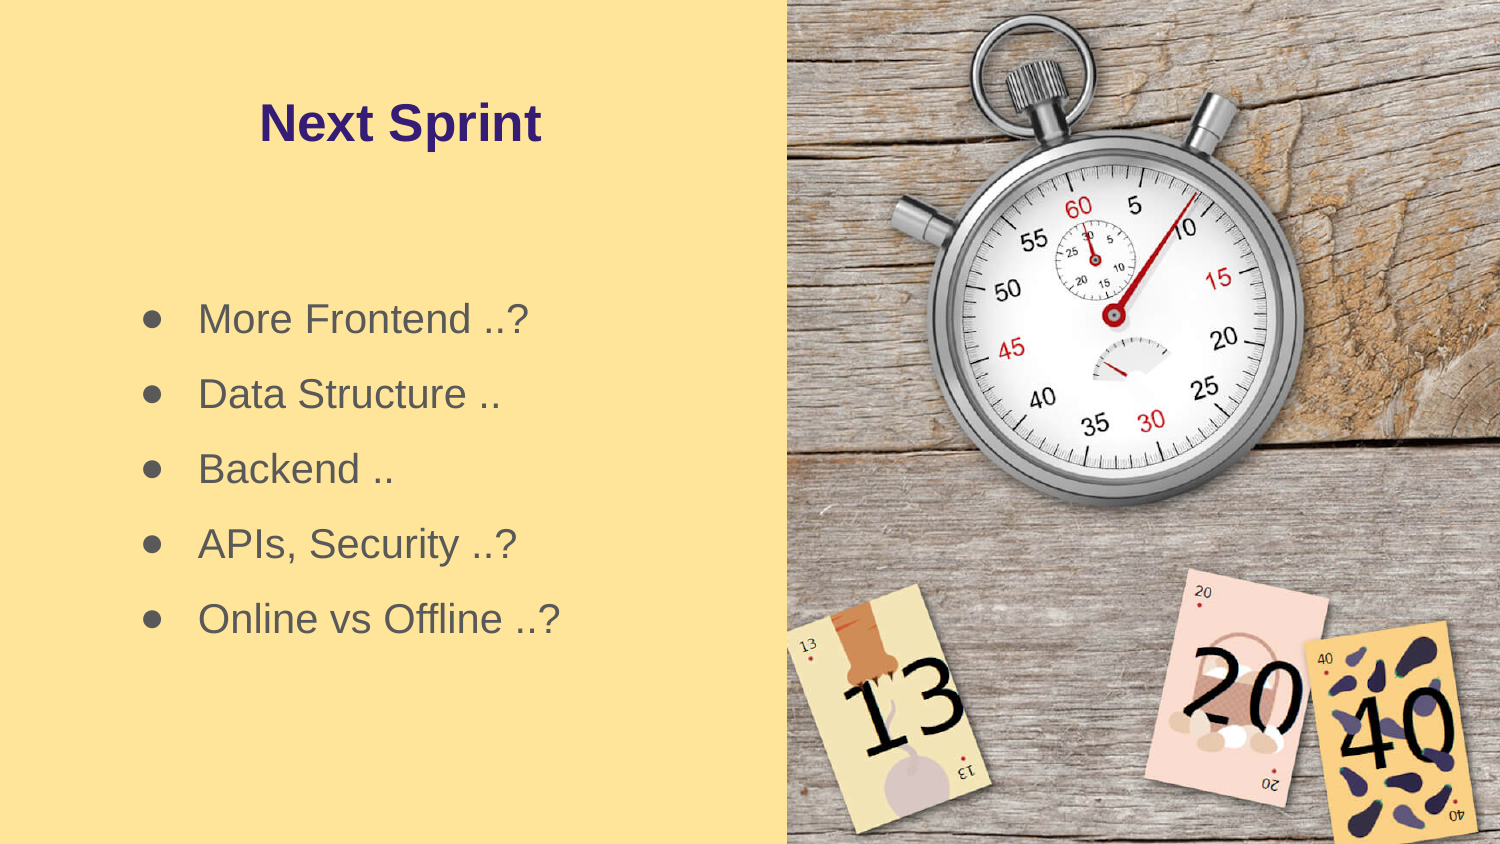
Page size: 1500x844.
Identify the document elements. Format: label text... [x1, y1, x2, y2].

picture [787, 0, 1500, 844]
list More Frontend ..? Data Structure .. Backend .. APIs, Security ..? Online vs Offline ..? [107, 251, 782, 676]
title Next Sprint [51, 72, 750, 167]
